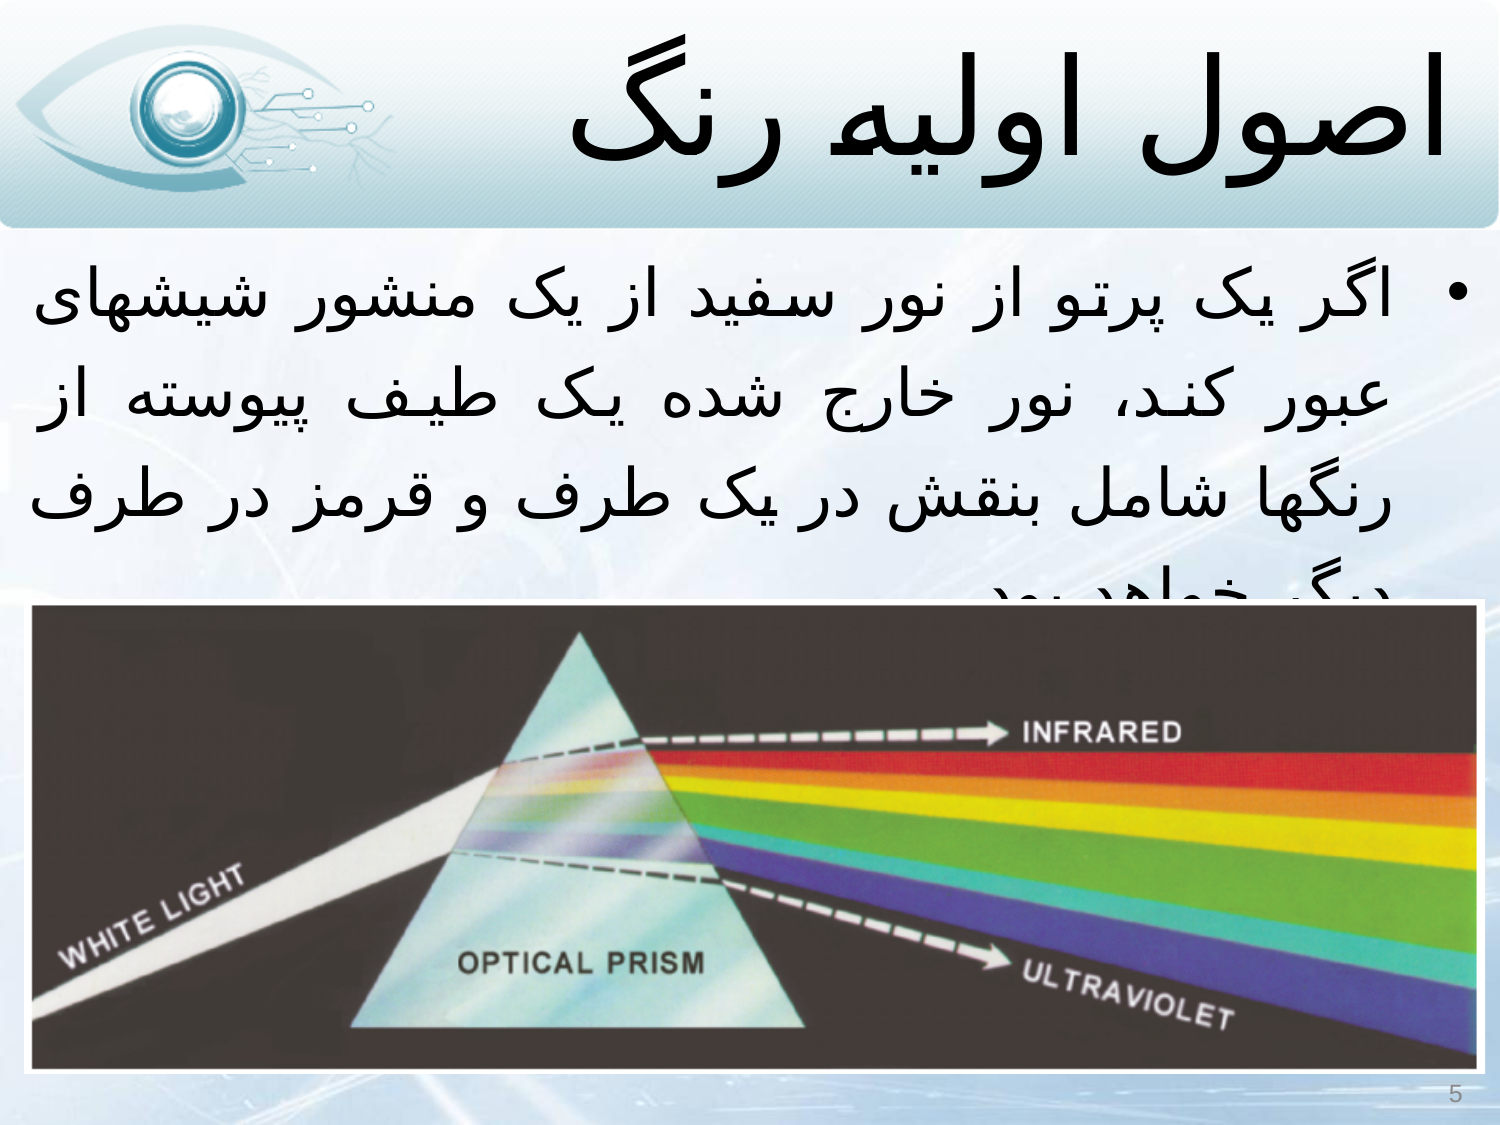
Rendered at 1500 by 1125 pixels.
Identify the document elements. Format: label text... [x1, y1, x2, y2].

text_box اگر یک پرتو از نور سفید از یک منشور شیشه‏ای عبور کند، نور خارج شده یک طیف پیوسته از رنگ‏ها شامل بنقش در یک طرف و قرمز در طرف دیگر خواهد بود [12, 222, 1485, 637]
slide_number 5 [1127, 1082, 1478, 1123]
picture [0, 230, 1500, 1125]
title اصول اولیه رنگ [0, 7, 1500, 195]
